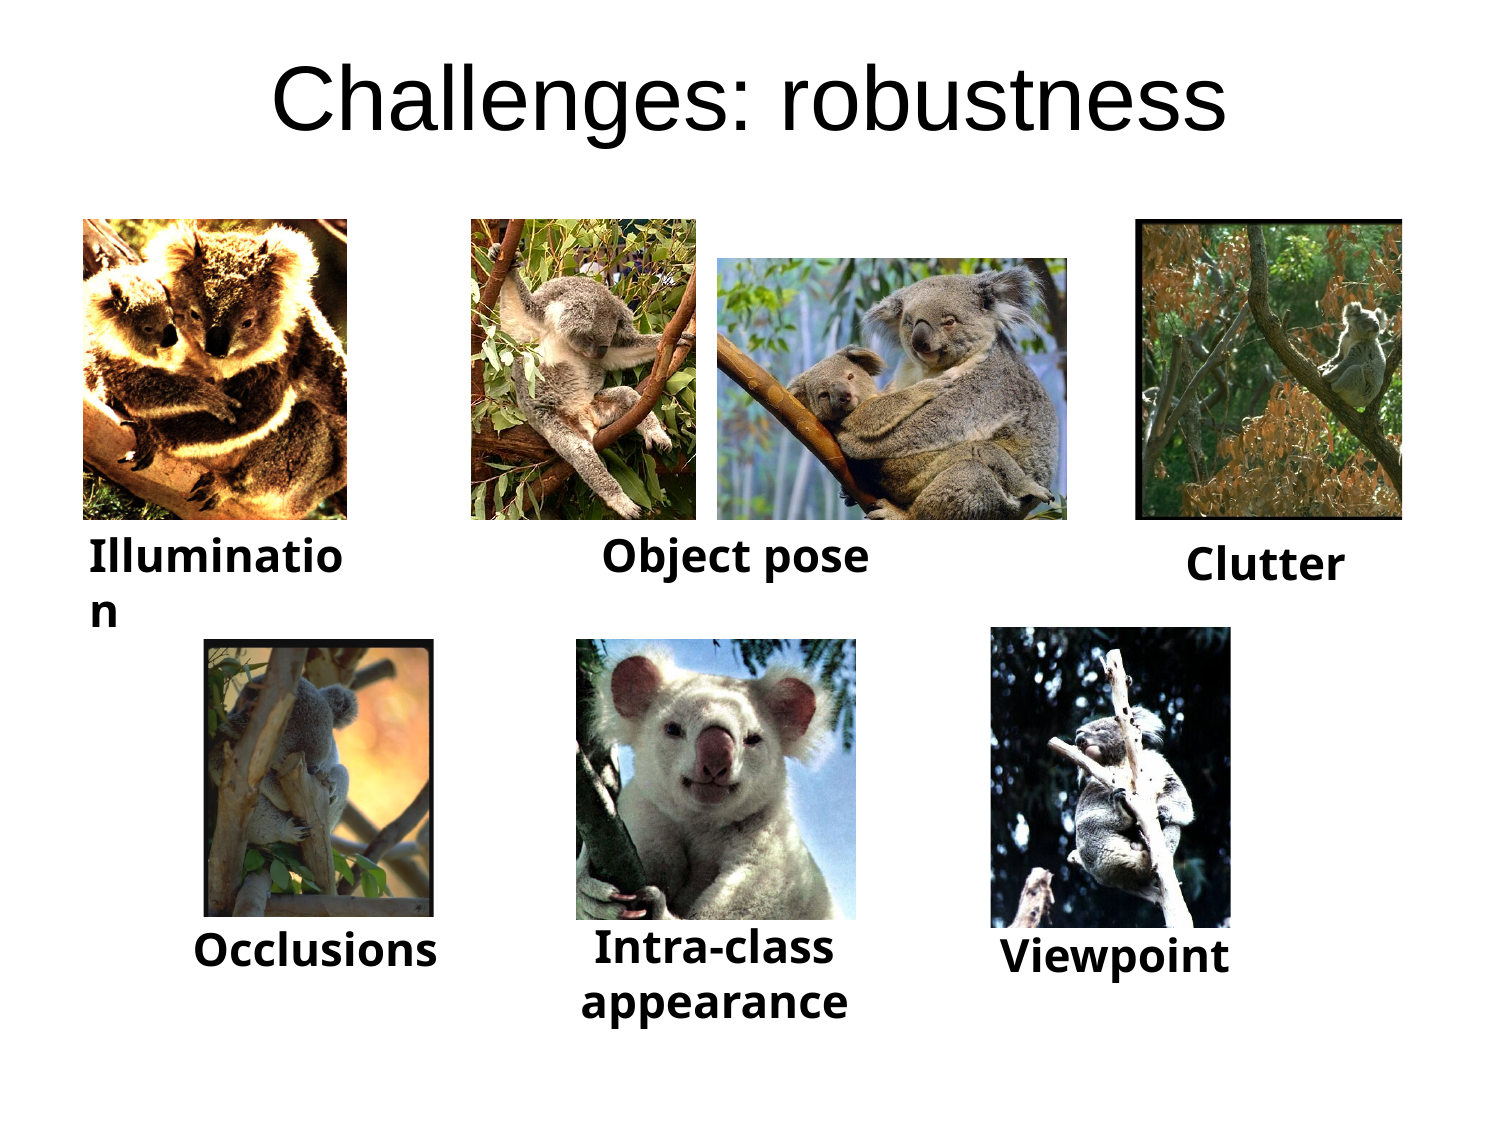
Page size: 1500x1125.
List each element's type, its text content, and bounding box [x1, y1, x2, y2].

picture [1135, 219, 1403, 520]
picture [717, 257, 1067, 520]
text_box Illumination [74, 519, 375, 645]
text_box Clutter [1096, 527, 1435, 598]
picture [83, 219, 348, 520]
text_box Viewpoint [985, 919, 1500, 990]
text_box Occlusions [177, 912, 479, 983]
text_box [493, 639, 936, 1036]
title Challenges: robustness [75, 0, 1425, 188]
picture [203, 639, 434, 917]
text_box Object pose [586, 519, 887, 590]
picture [990, 627, 1231, 928]
picture [471, 219, 696, 520]
